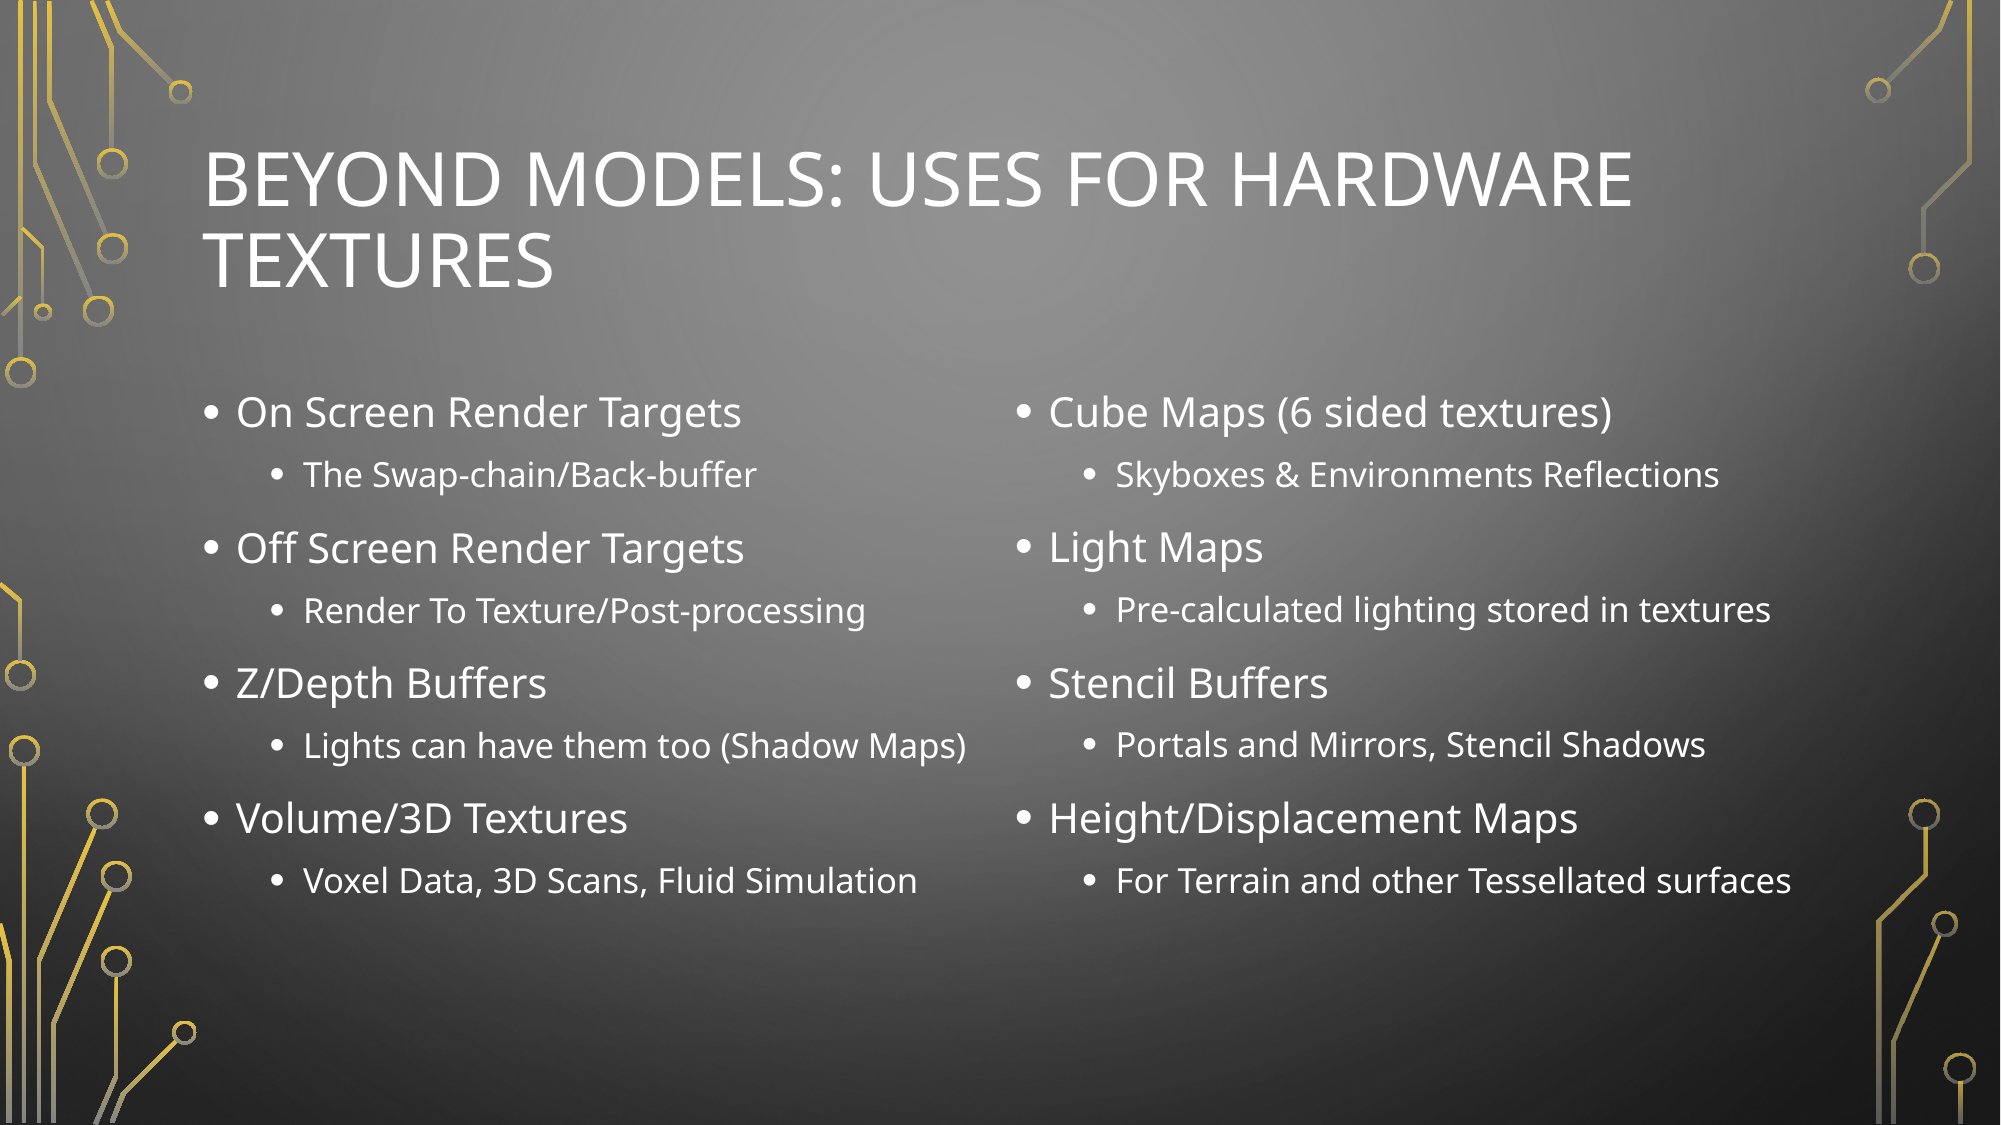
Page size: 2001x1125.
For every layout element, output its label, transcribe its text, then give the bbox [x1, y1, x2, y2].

text_box Cube Maps (6 sided textures) Skyboxes & Environments Reflections Light Maps Pre-calculated lighting stored in textures Stencil Buffers Portals and Mirrors, Stencil Shadows Height/Displacement Maps For Terrain and other Tessellated surfaces [999, 368, 1813, 950]
title BEYOND MODELS: USES FOR HARDWARE TEXTURES [187, 101, 1813, 344]
list On Screen Render Targets The Swap-chain/Back-buffer Off Screen Render Targets Render To Texture/Post-processing Z/Depth Buffers Lights can have them too (Shadow Maps) Volume/3D Textures Voxel Data, 3D Scans, Fluid Simulation [187, 369, 999, 950]
